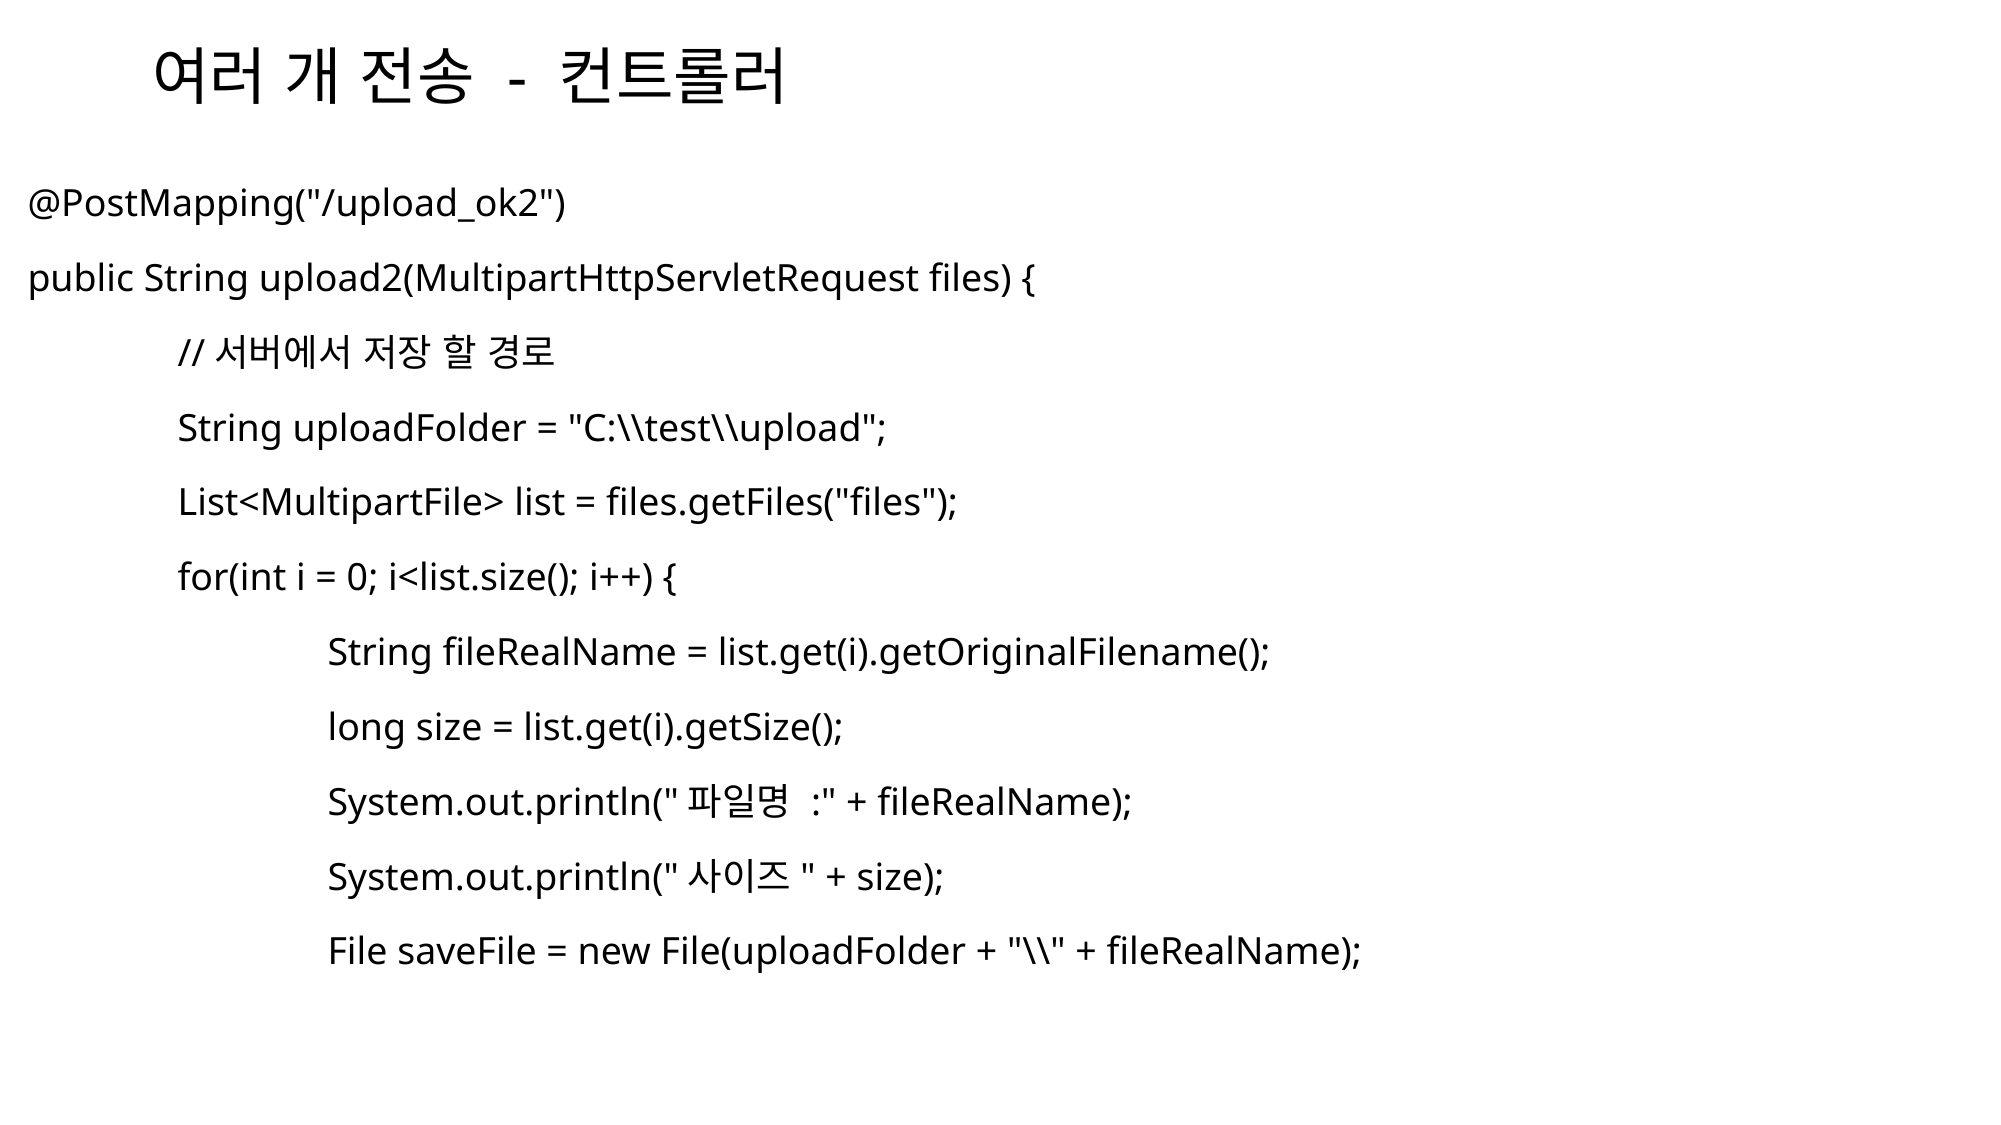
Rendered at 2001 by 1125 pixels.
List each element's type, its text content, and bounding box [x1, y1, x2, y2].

list @PostMapping("/upload_ok2") public String upload2(MultipartHttpServletRequest files) { //서버에서 저장 할 경로 String uploadFolder = "C:\\test\\upload"; List<MultipartFile> list = files.getFiles("files"); for(int i = 0; i<list.size(); i++) { String fileRealName = list.get(i).getOriginalFilename(); long size = list.get(i).getSize(); System.out.println("파일명 :" + fileRealName); System.out.println("사이즈" + size); File saveFile = new File(uploadFolder + "\\" + fileRealName); [0, 162, 2000, 1014]
title 여러 개 전송 - 컨트롤러 [137, 22, 1863, 136]
